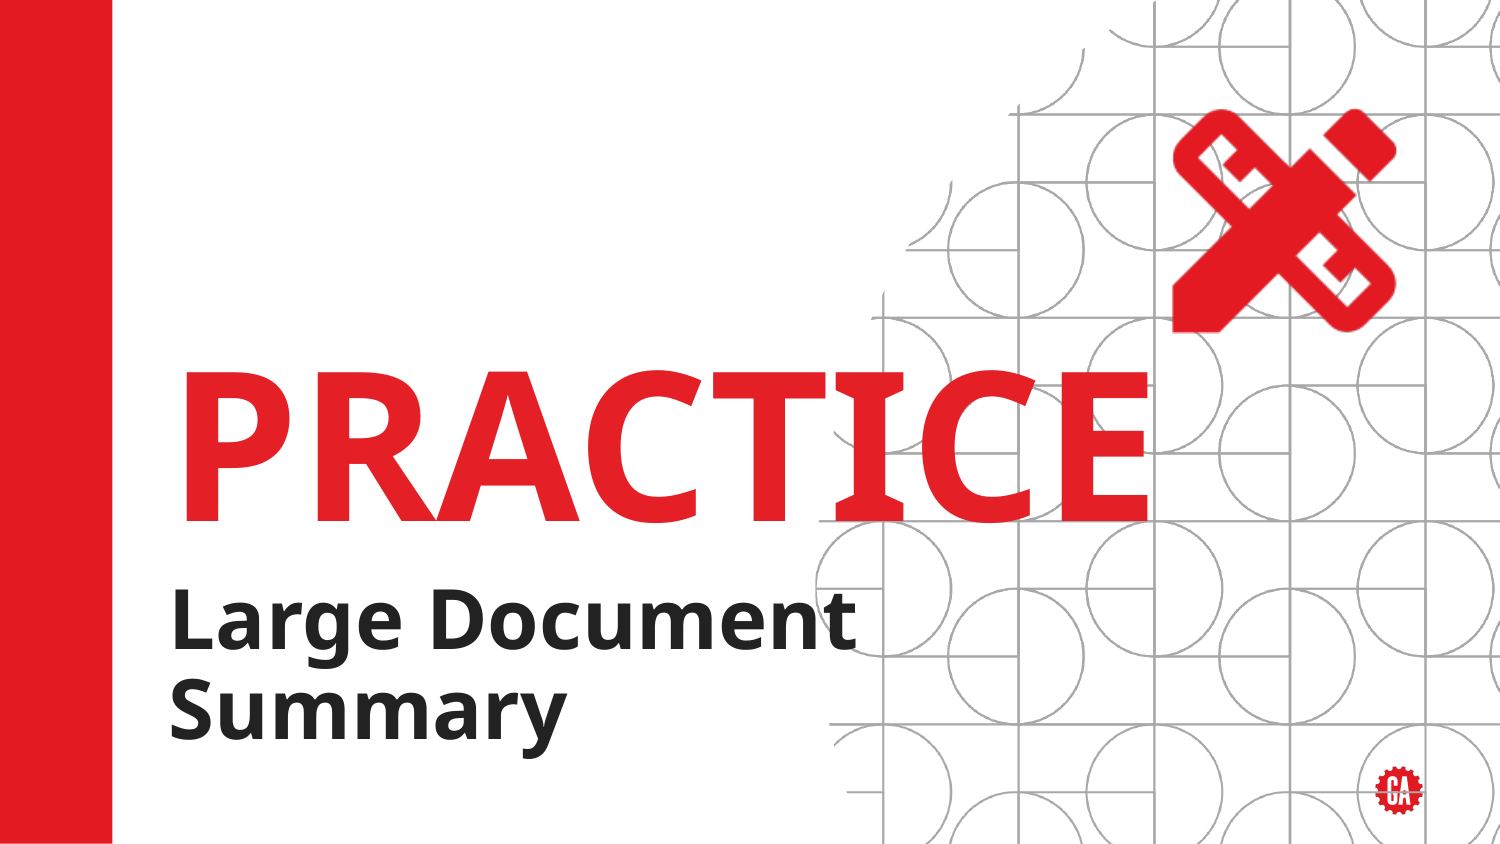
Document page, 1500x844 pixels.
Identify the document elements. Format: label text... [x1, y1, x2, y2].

title Large Document Summary [168, 577, 1182, 669]
picture [815, 0, 1500, 844]
